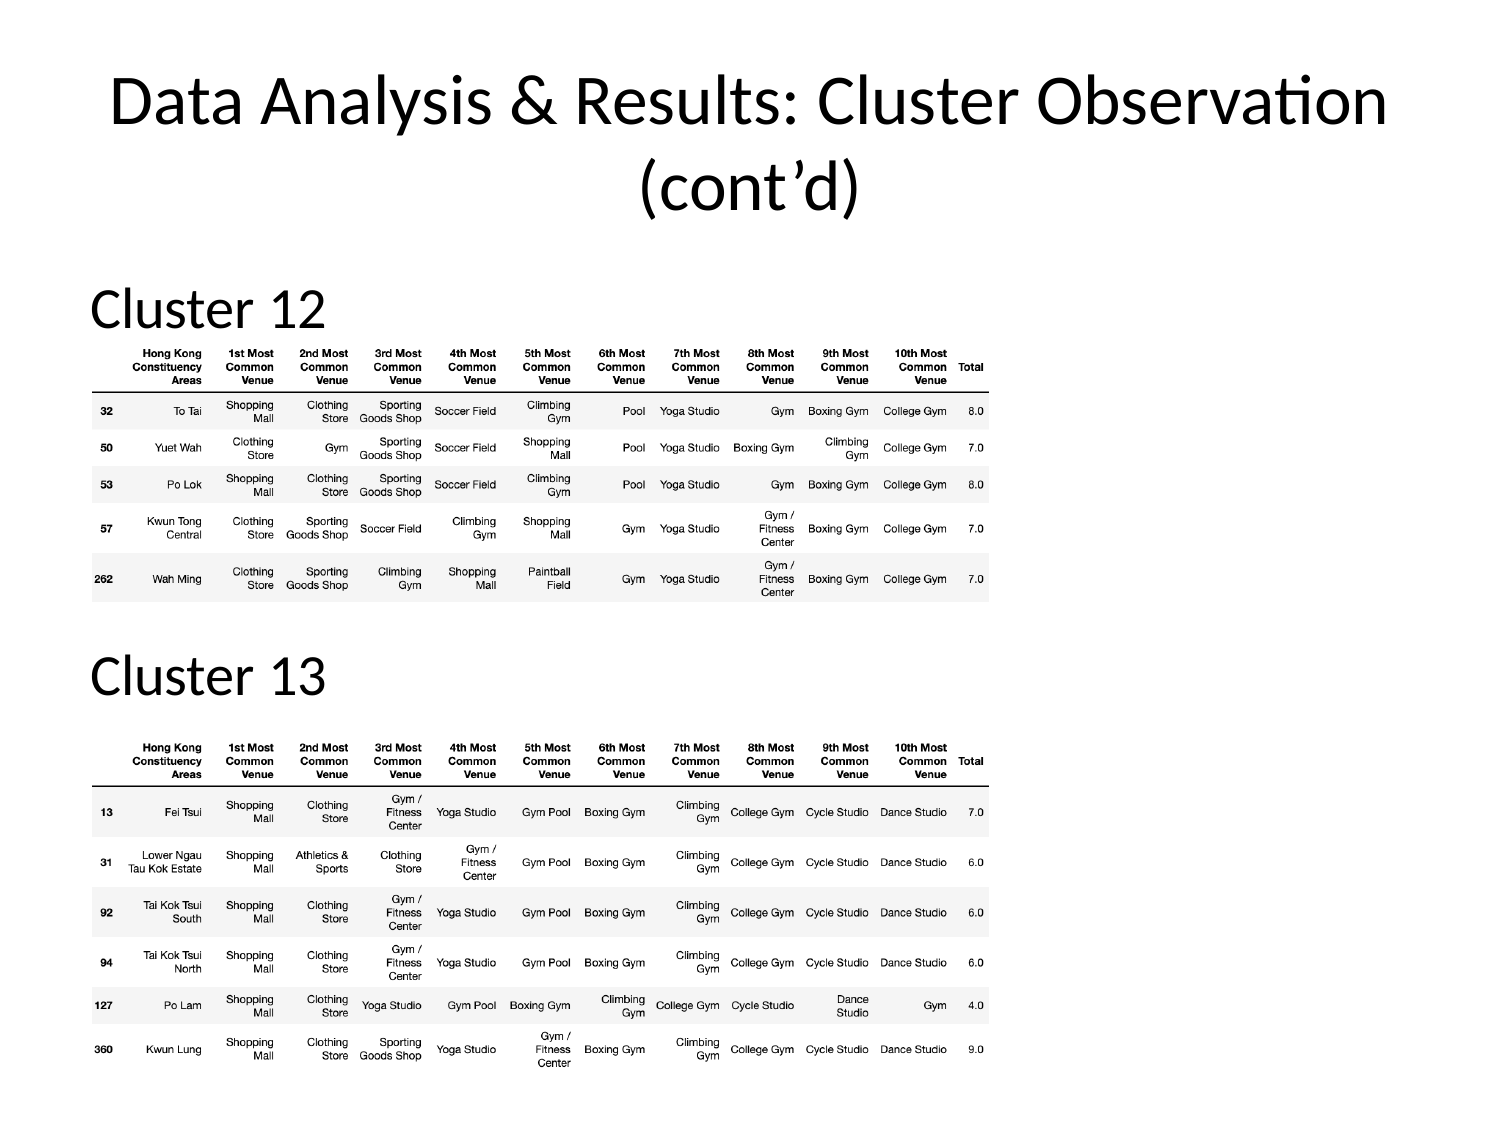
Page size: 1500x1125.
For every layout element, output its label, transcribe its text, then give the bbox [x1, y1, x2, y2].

title Data Analysis & Results: Cluster Observation (cont’d) [75, 45, 1425, 233]
list Cluster 12 Cluster 13 [75, 262, 1449, 1005]
picture [92, 734, 991, 1075]
picture [92, 341, 991, 602]
